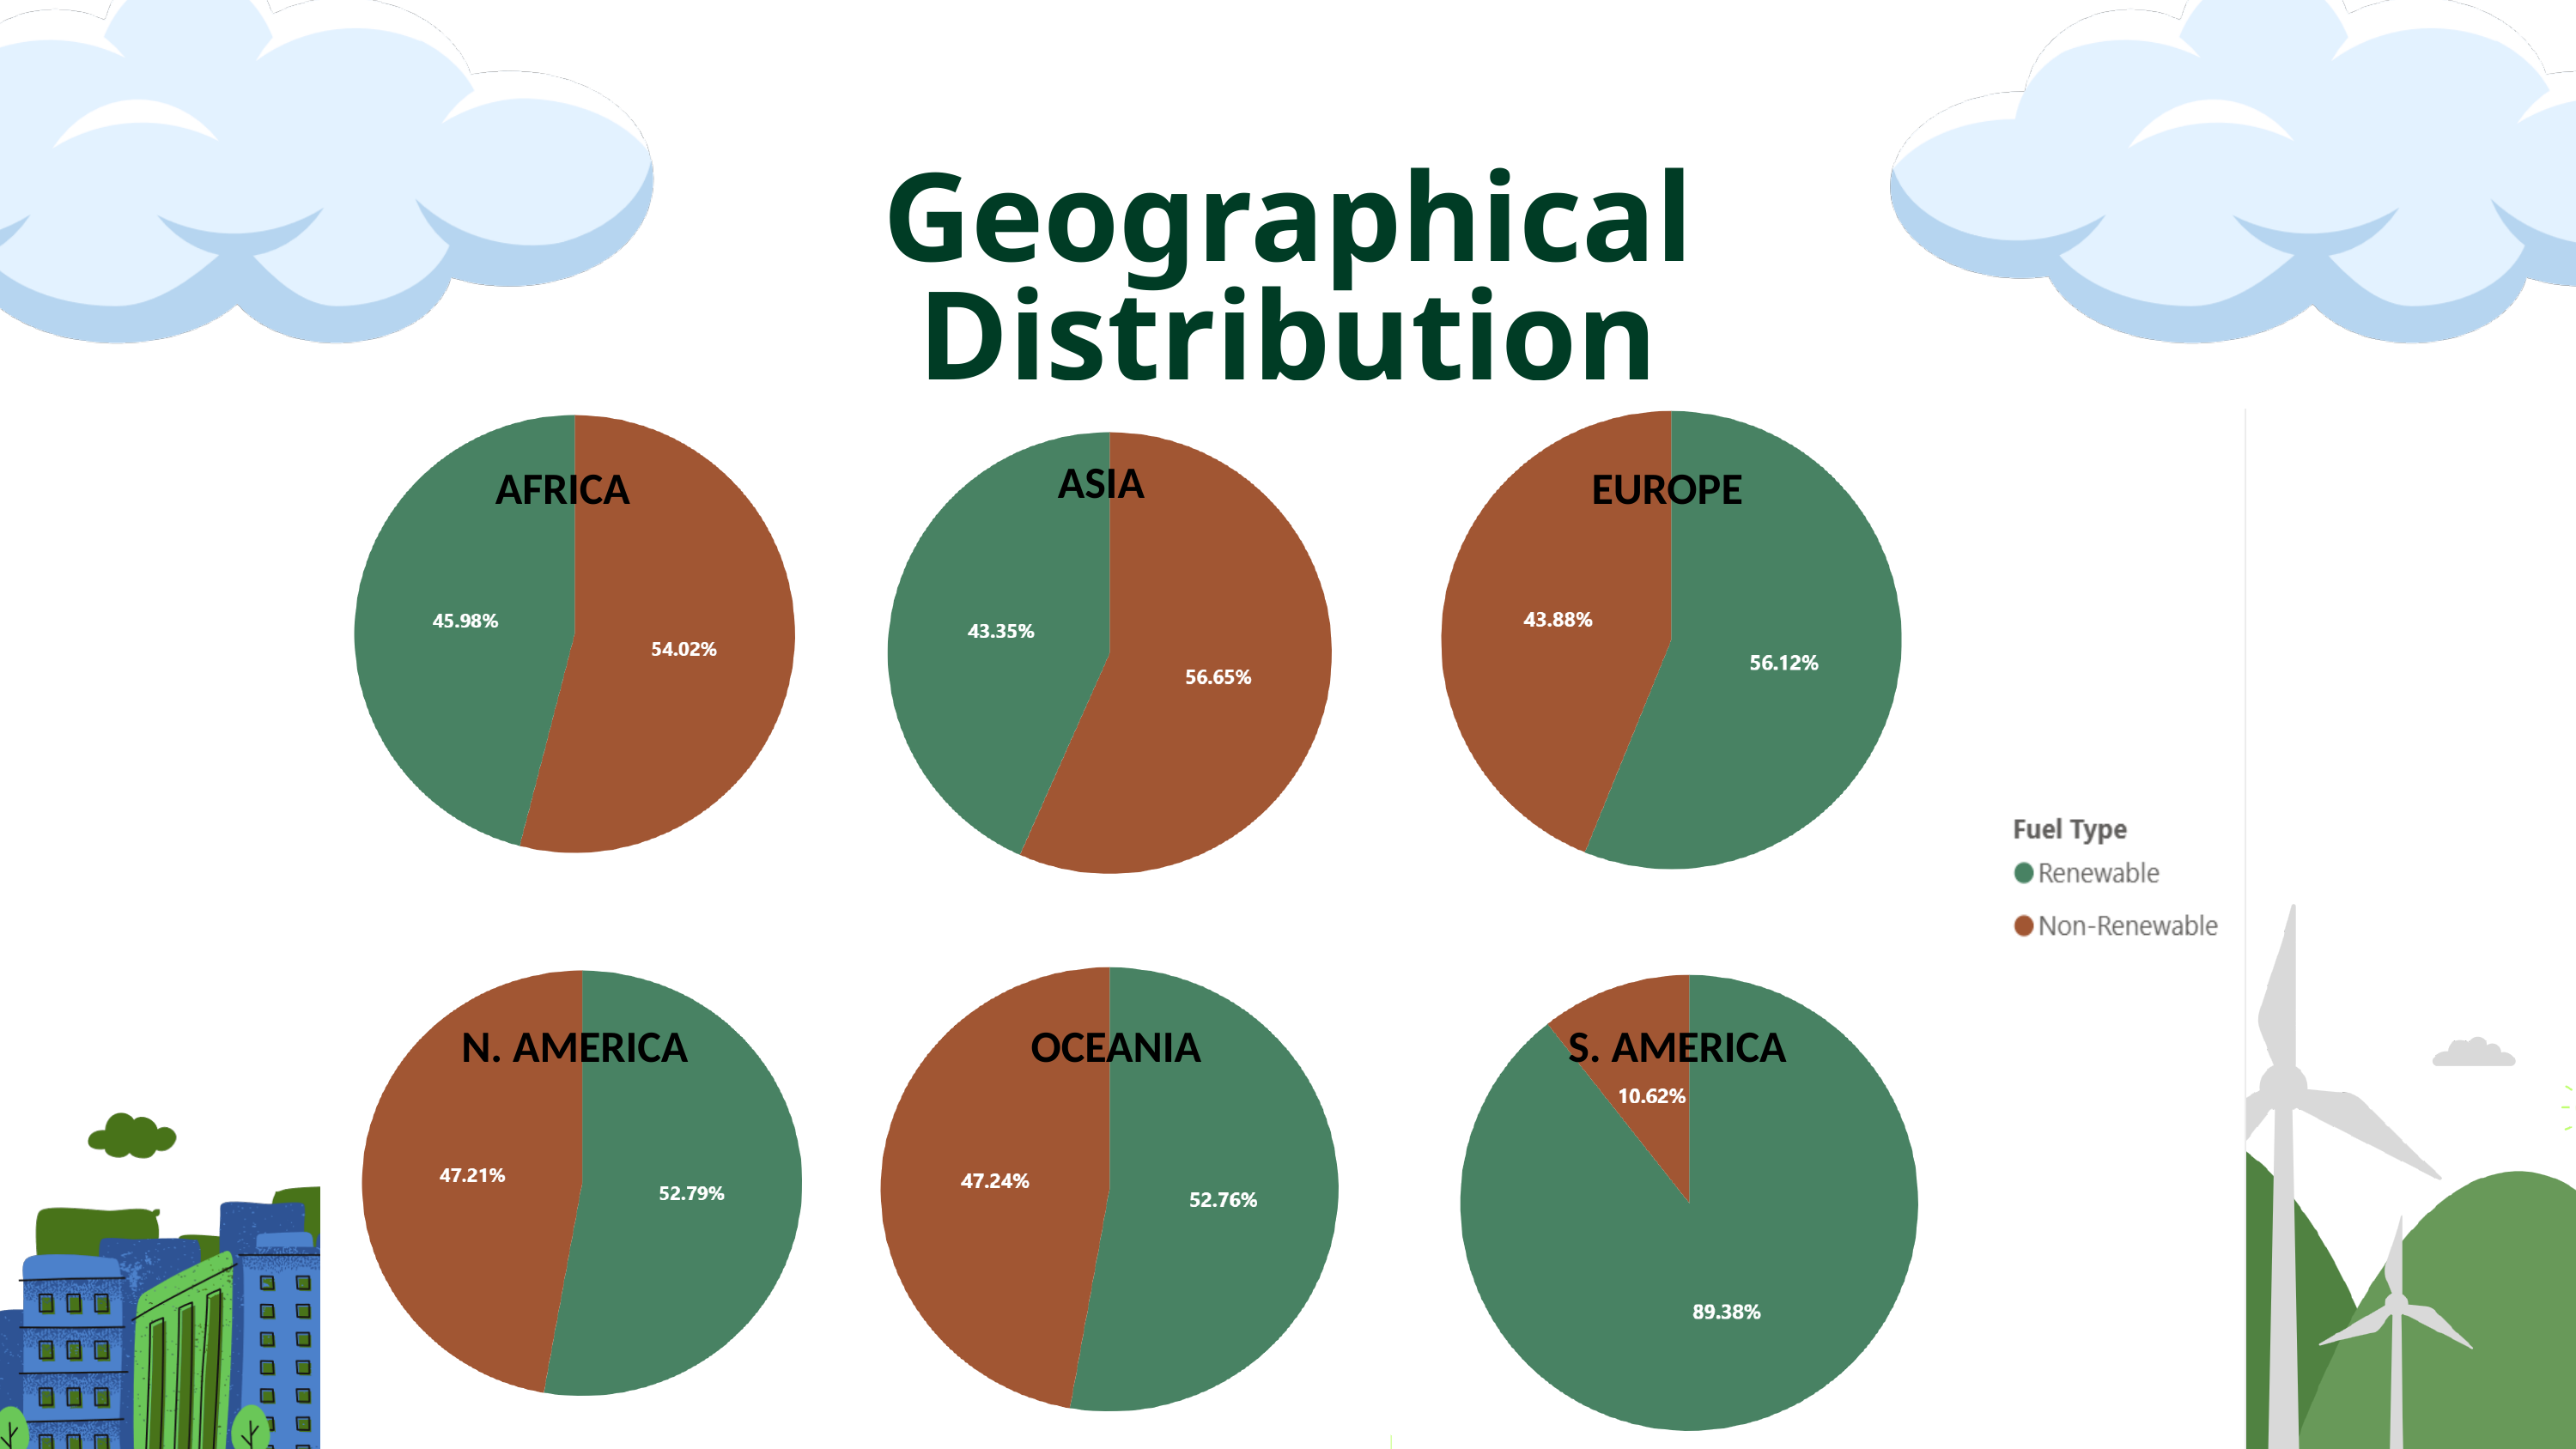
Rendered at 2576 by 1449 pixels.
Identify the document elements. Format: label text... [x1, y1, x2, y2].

text_box [2248, 904, 2576, 1449]
text_box [0, 0, 671, 367]
text_box Geographical Distribution [547, 167, 2029, 379]
text_box [0, 1112, 315, 1449]
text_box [319, 380, 2246, 1449]
text_box [1874, 0, 2576, 367]
